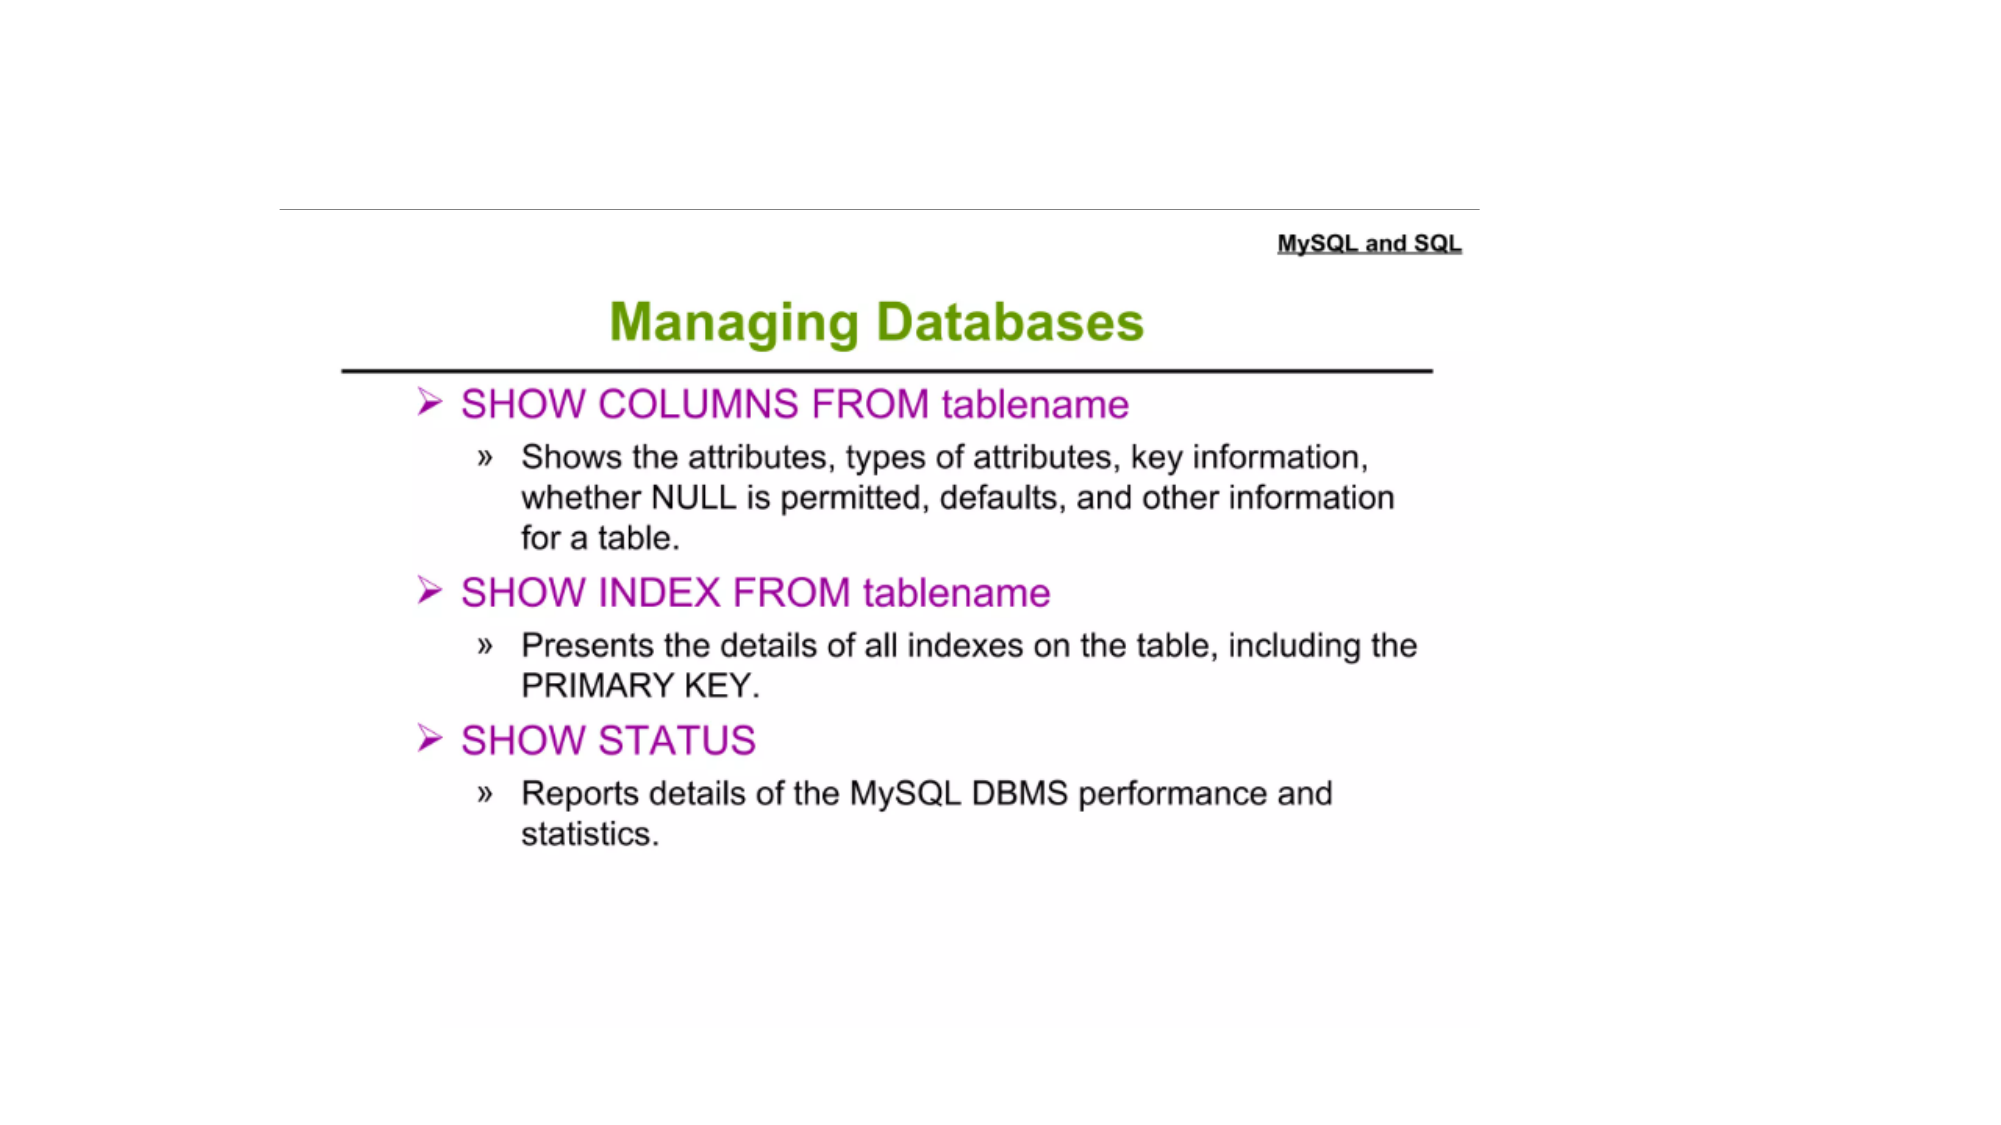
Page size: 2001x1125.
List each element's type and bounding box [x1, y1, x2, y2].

picture [279, 208, 1480, 1028]
